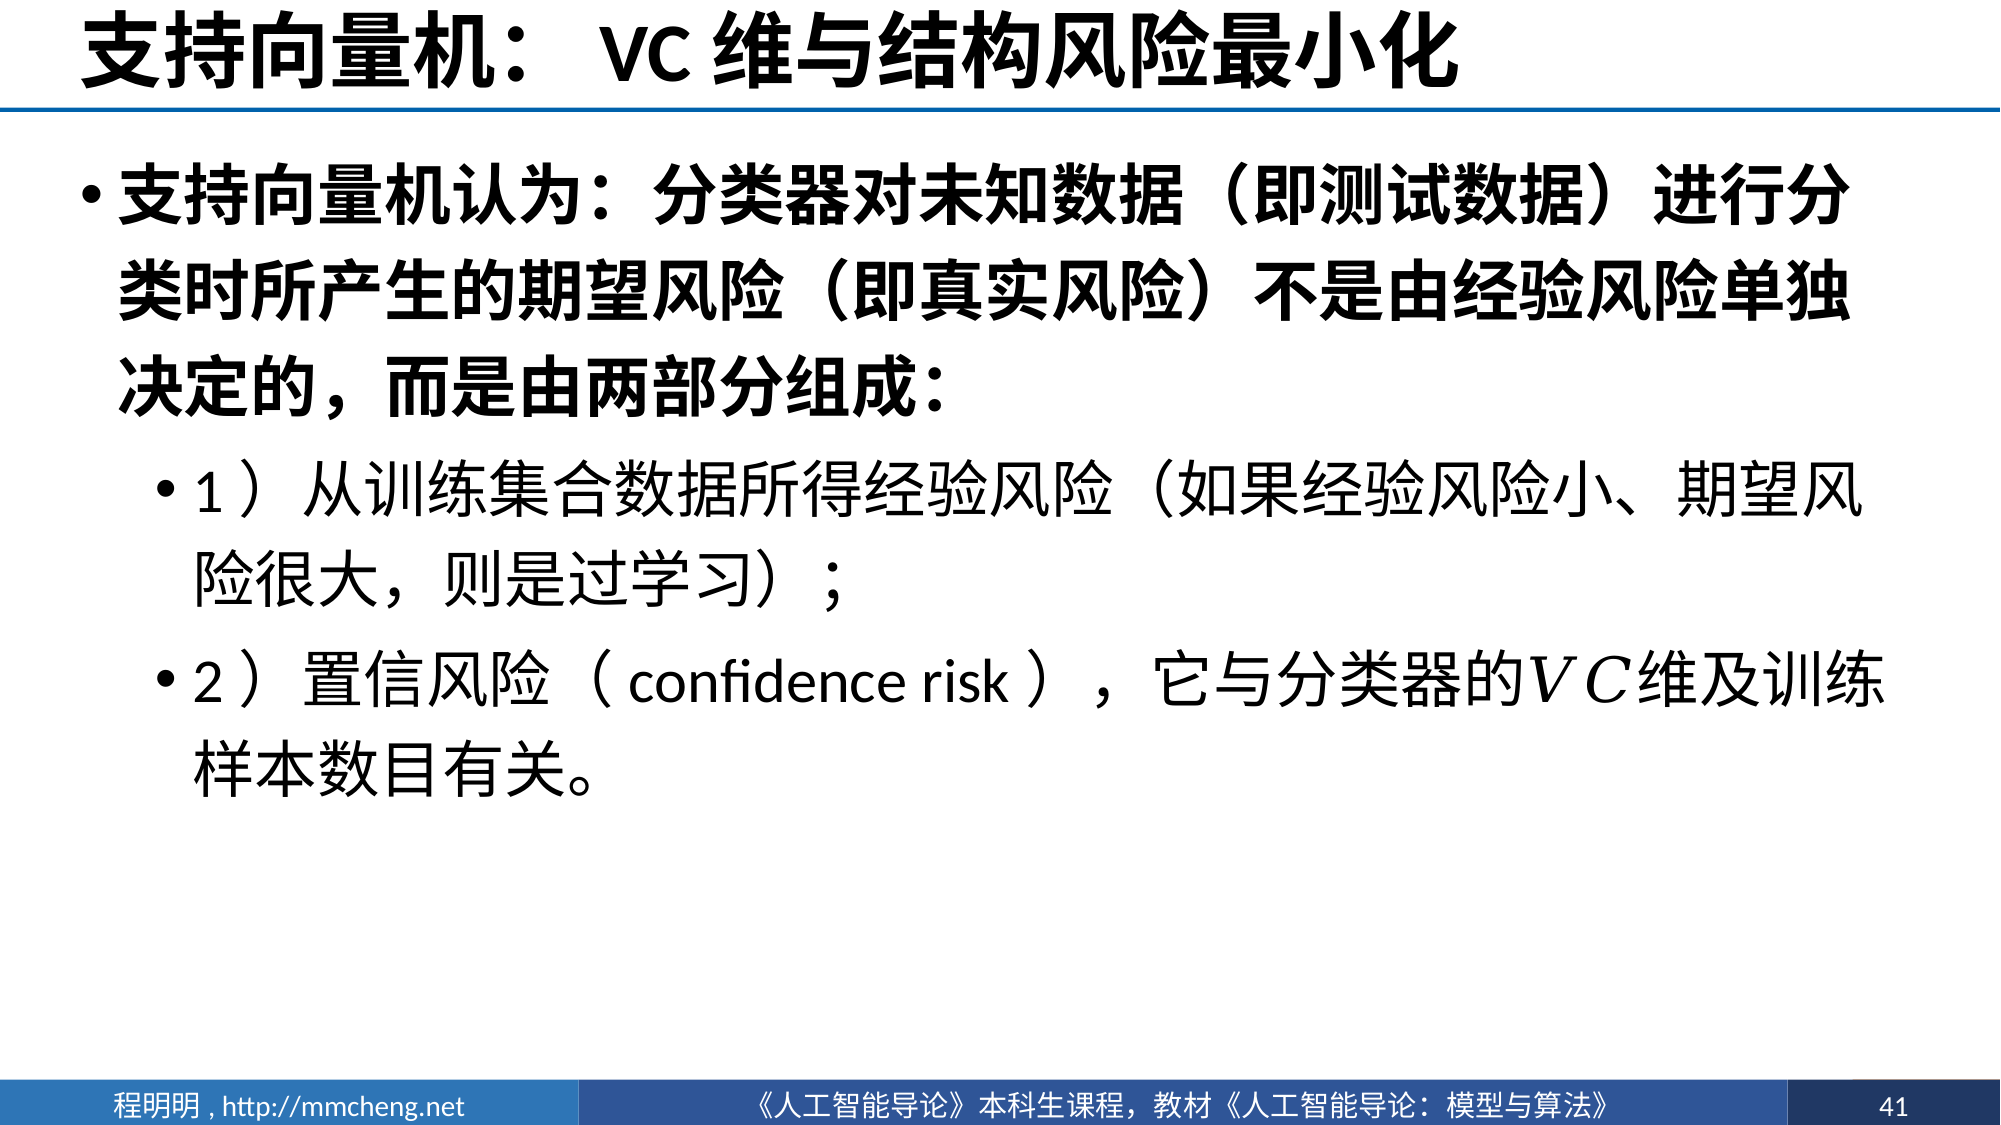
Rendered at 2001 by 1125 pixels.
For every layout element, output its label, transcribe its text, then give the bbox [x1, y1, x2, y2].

list 支持向量机认为：分类器对未知数据（即测试数据）进行分类时所产生的期望风险（即真实风险）不是由经验风险单独决定的，而是由两部分组成： 1）从训练集合数据所得经验风险（如果经验风险小、期望风险很大，则是过学习）； 2）置信风险（confidence risk），它与分类器的𝑉𝐶维及训练样本数目有关。 [64, 129, 1928, 1080]
title 支持向量机：VC维与结构风险最小化 [64, 0, 2000, 110]
